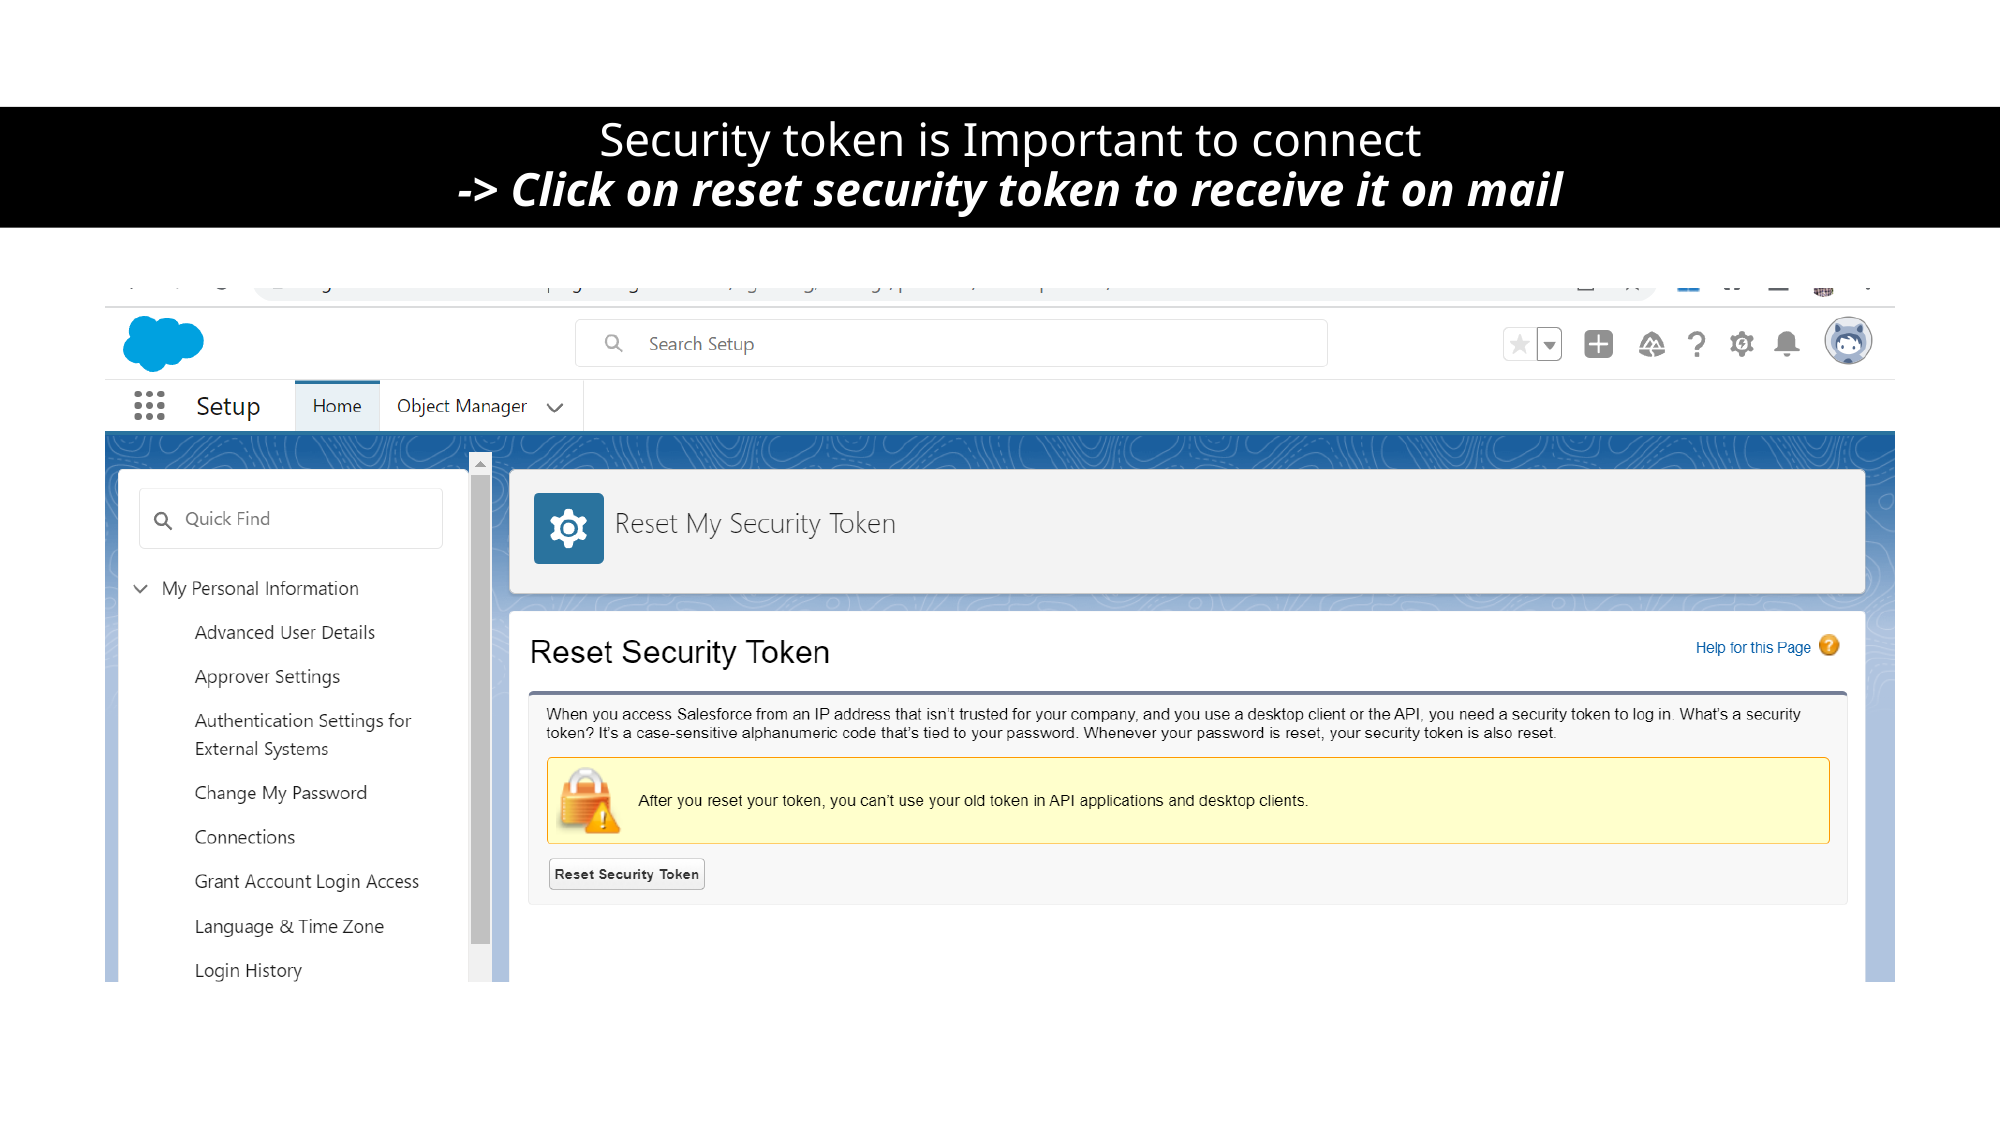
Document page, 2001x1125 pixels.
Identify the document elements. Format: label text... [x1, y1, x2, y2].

text_box [0, 106, 2000, 229]
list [105, 288, 1895, 982]
title Security token is Important to connect -> Click on reset security token to receive it on mail [91, 105, 1931, 228]
